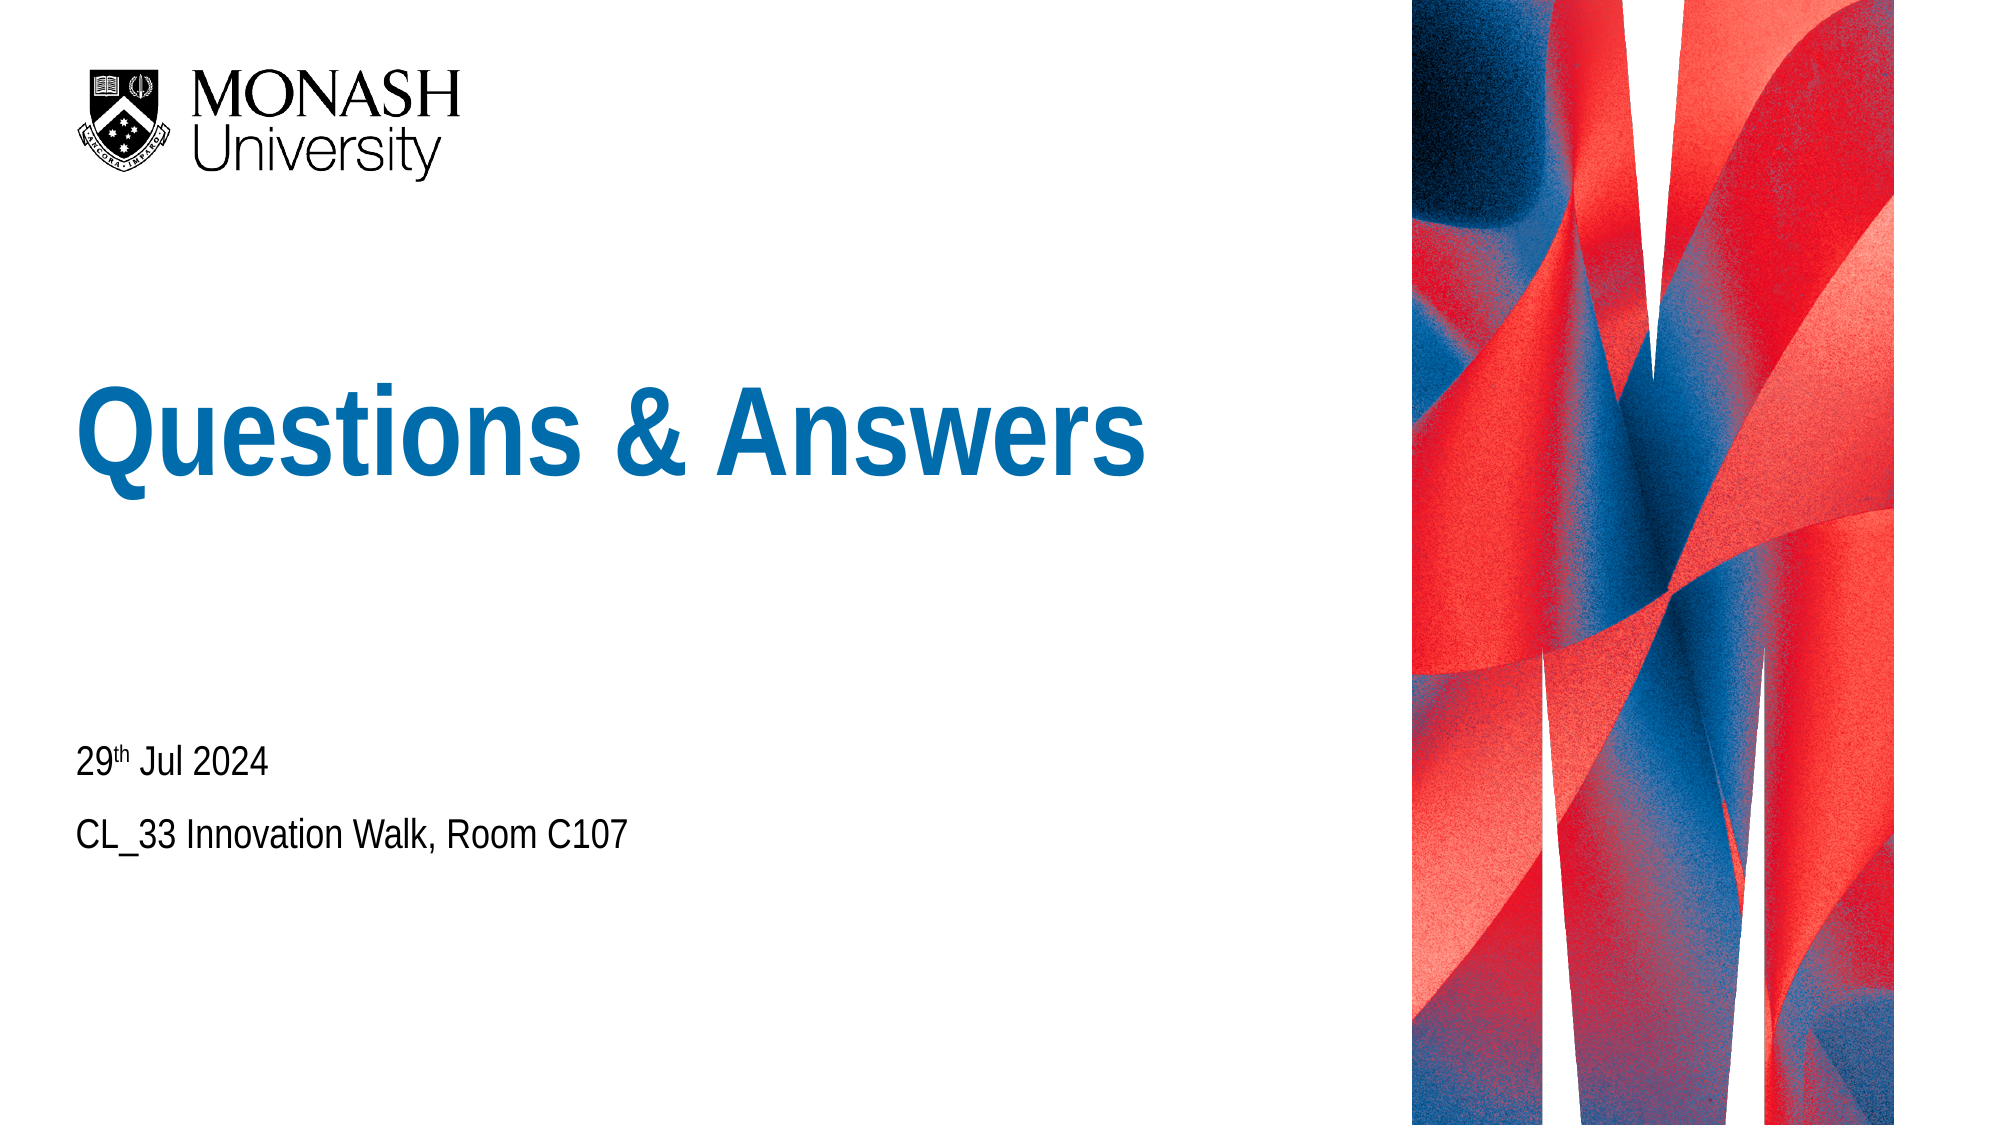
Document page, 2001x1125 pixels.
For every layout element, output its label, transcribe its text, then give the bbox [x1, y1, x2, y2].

text_box 29th Jul 2024 [60, 732, 988, 800]
picture [1412, 0, 1894, 1125]
picture [76, 69, 460, 182]
text_box CL_33 Innovation Walk, Room C107 [60, 805, 988, 932]
text_box Questions & Answers [60, 358, 1180, 603]
